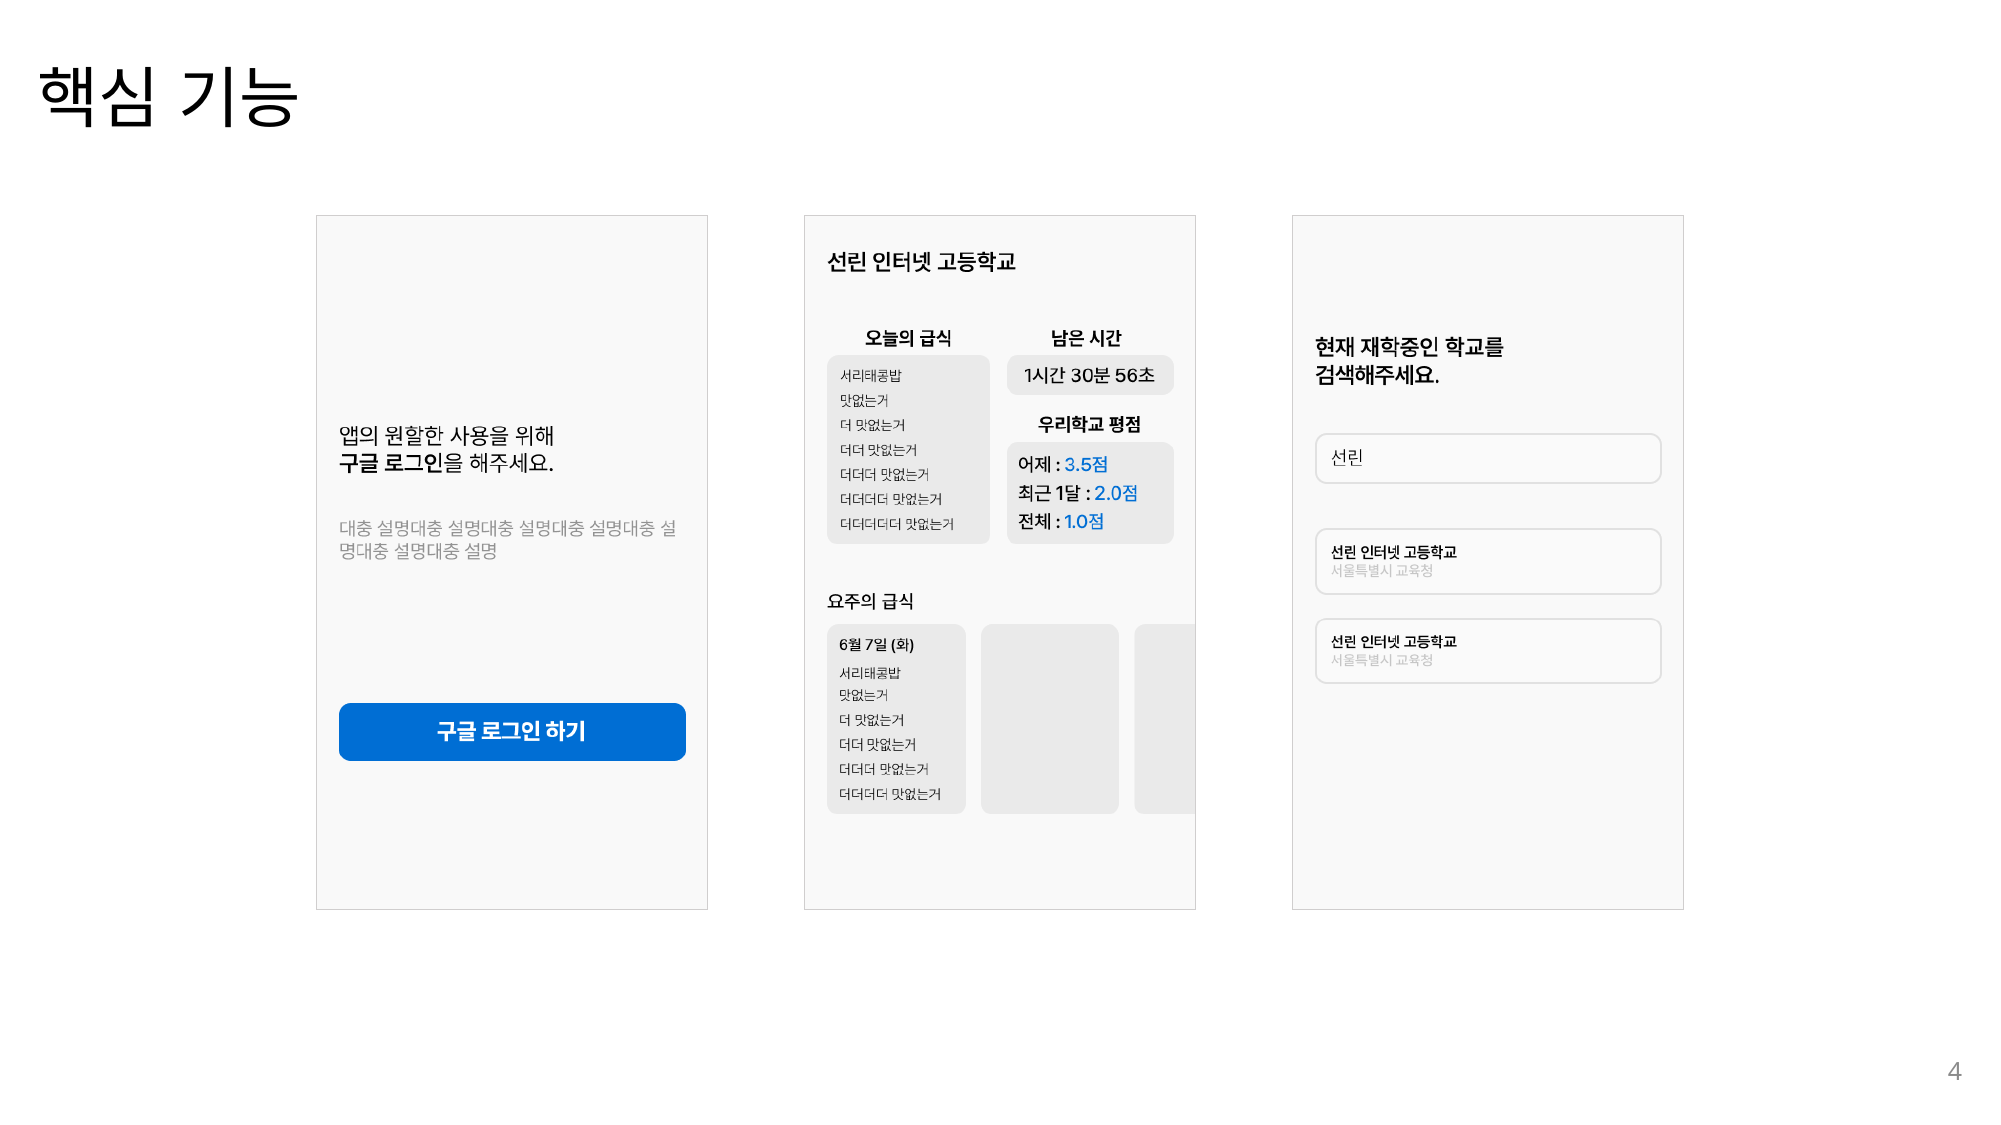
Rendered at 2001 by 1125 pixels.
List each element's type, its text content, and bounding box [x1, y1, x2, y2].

text_box 핵심 기능 [22, 48, 317, 144]
picture [1292, 215, 1683, 910]
picture [804, 215, 1196, 910]
picture [316, 215, 708, 910]
slide_number 4 [1527, 1042, 1978, 1103]
